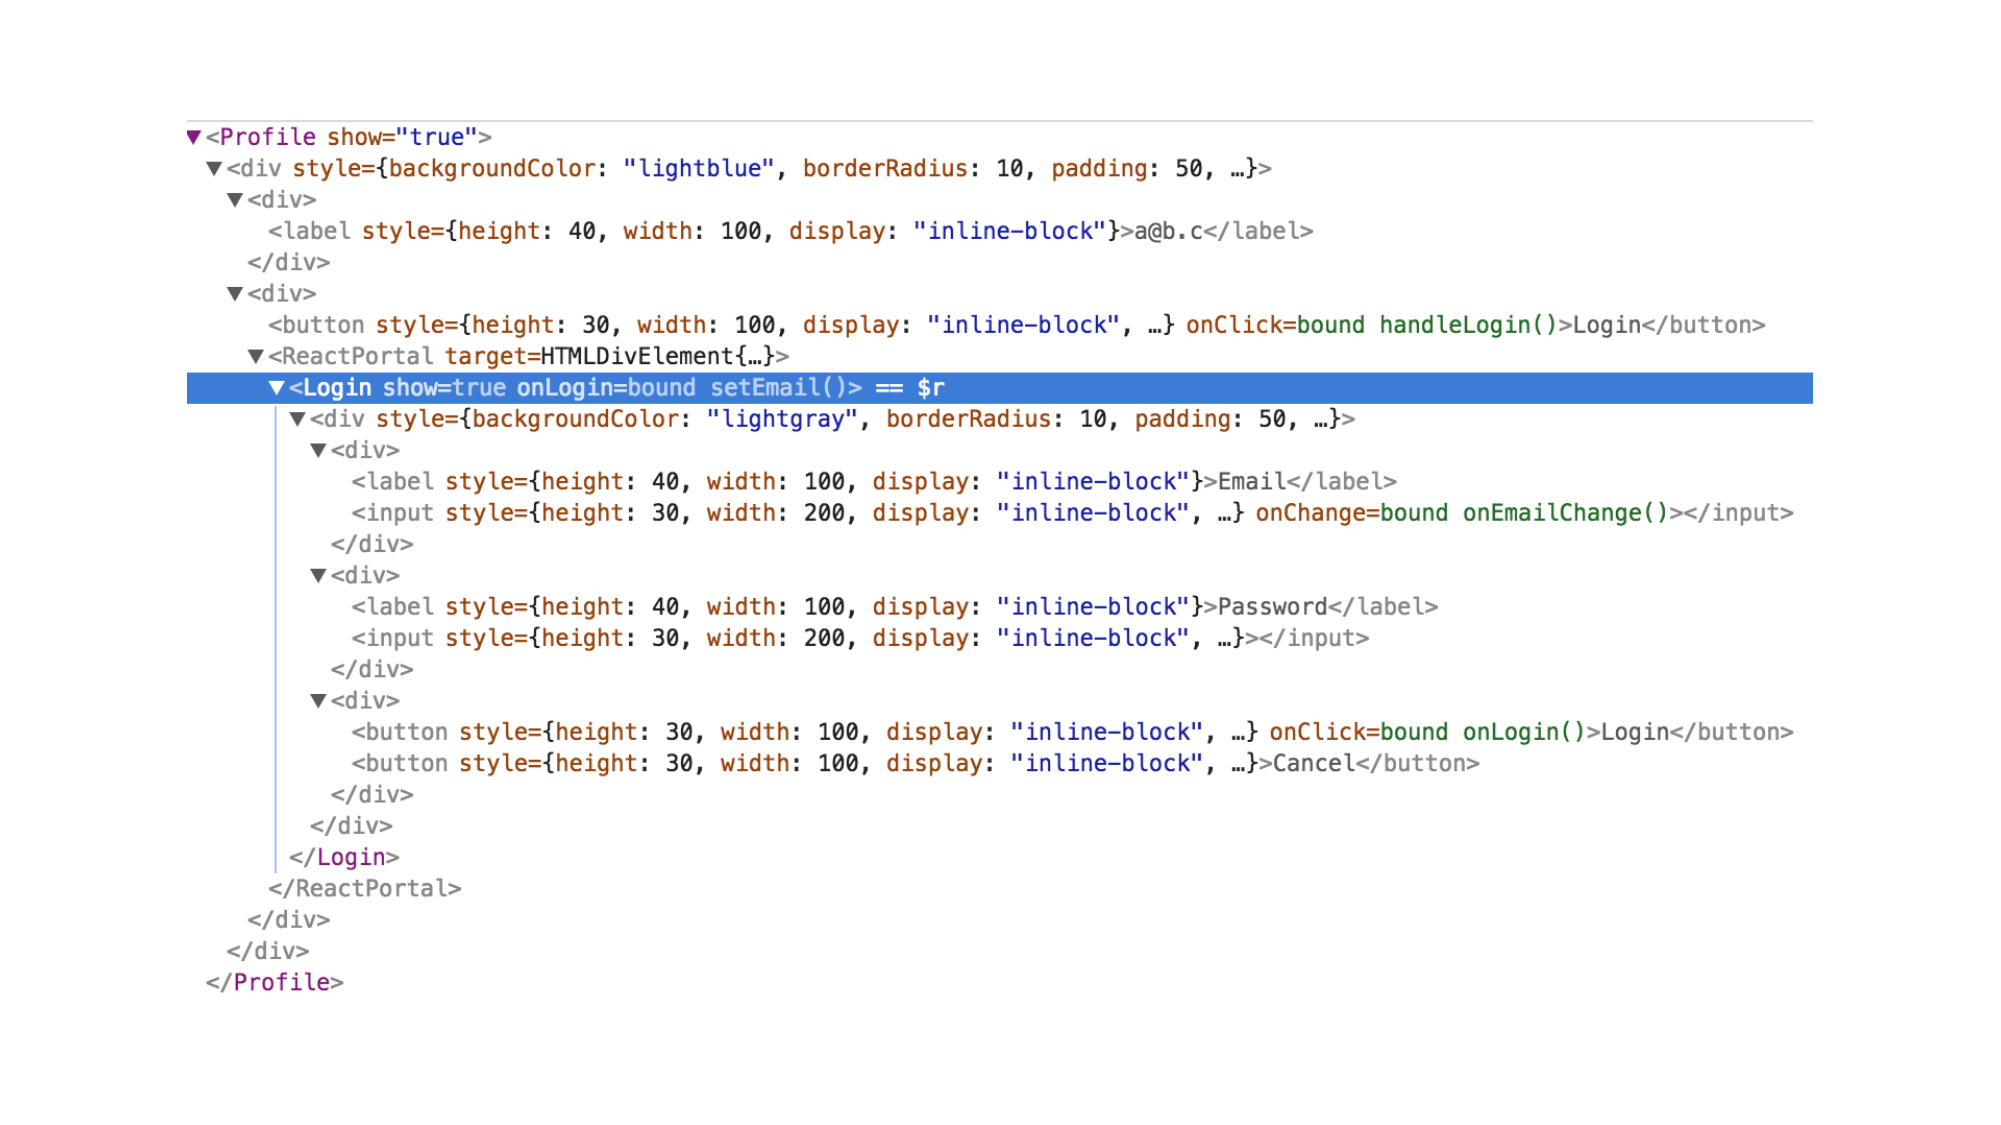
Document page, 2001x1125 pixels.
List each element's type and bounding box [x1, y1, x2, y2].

picture [187, 120, 1813, 1005]
